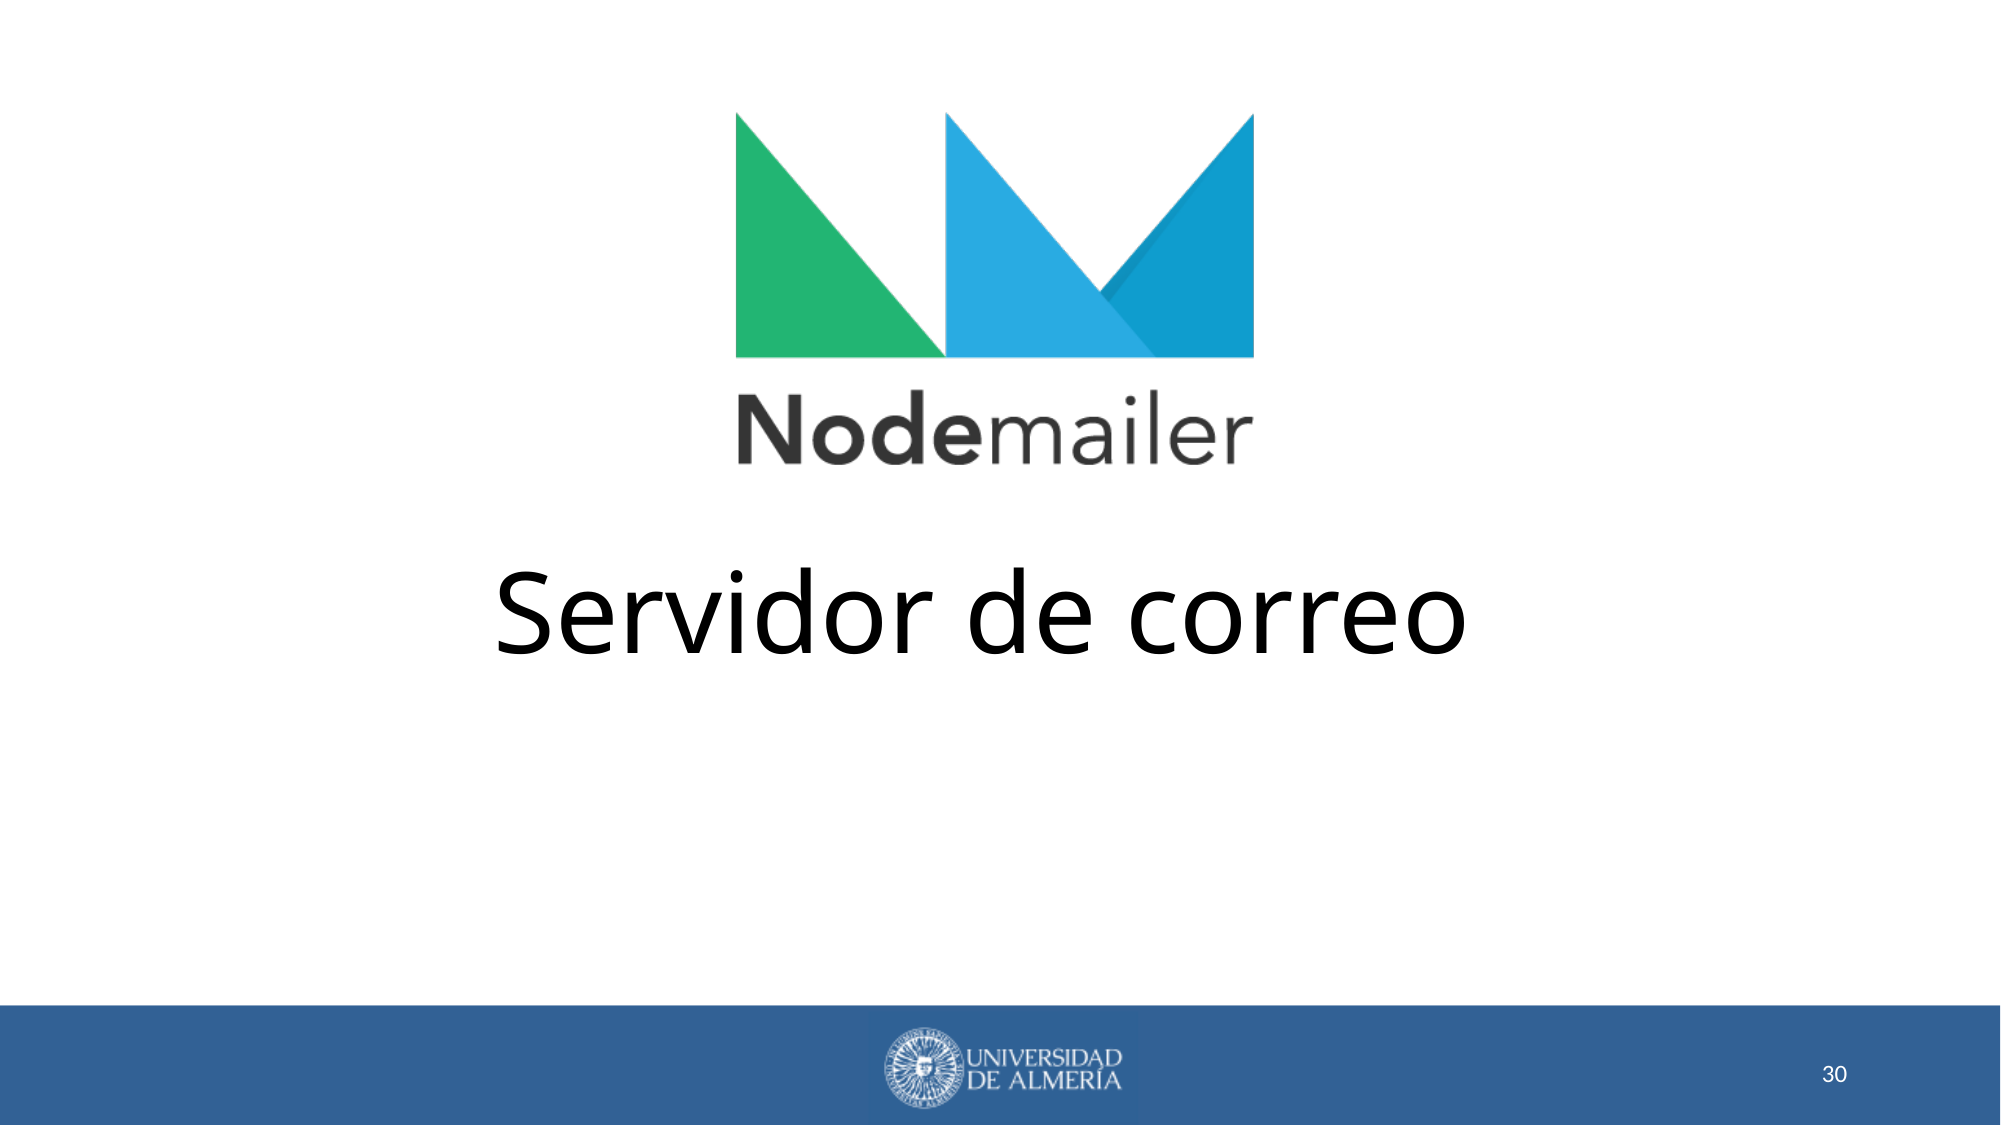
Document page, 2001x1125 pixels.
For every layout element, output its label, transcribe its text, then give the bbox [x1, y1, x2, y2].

slide_number 30 [1412, 1042, 1863, 1103]
title Servidor de correo [124, 557, 1870, 685]
picture [722, 52, 1268, 518]
